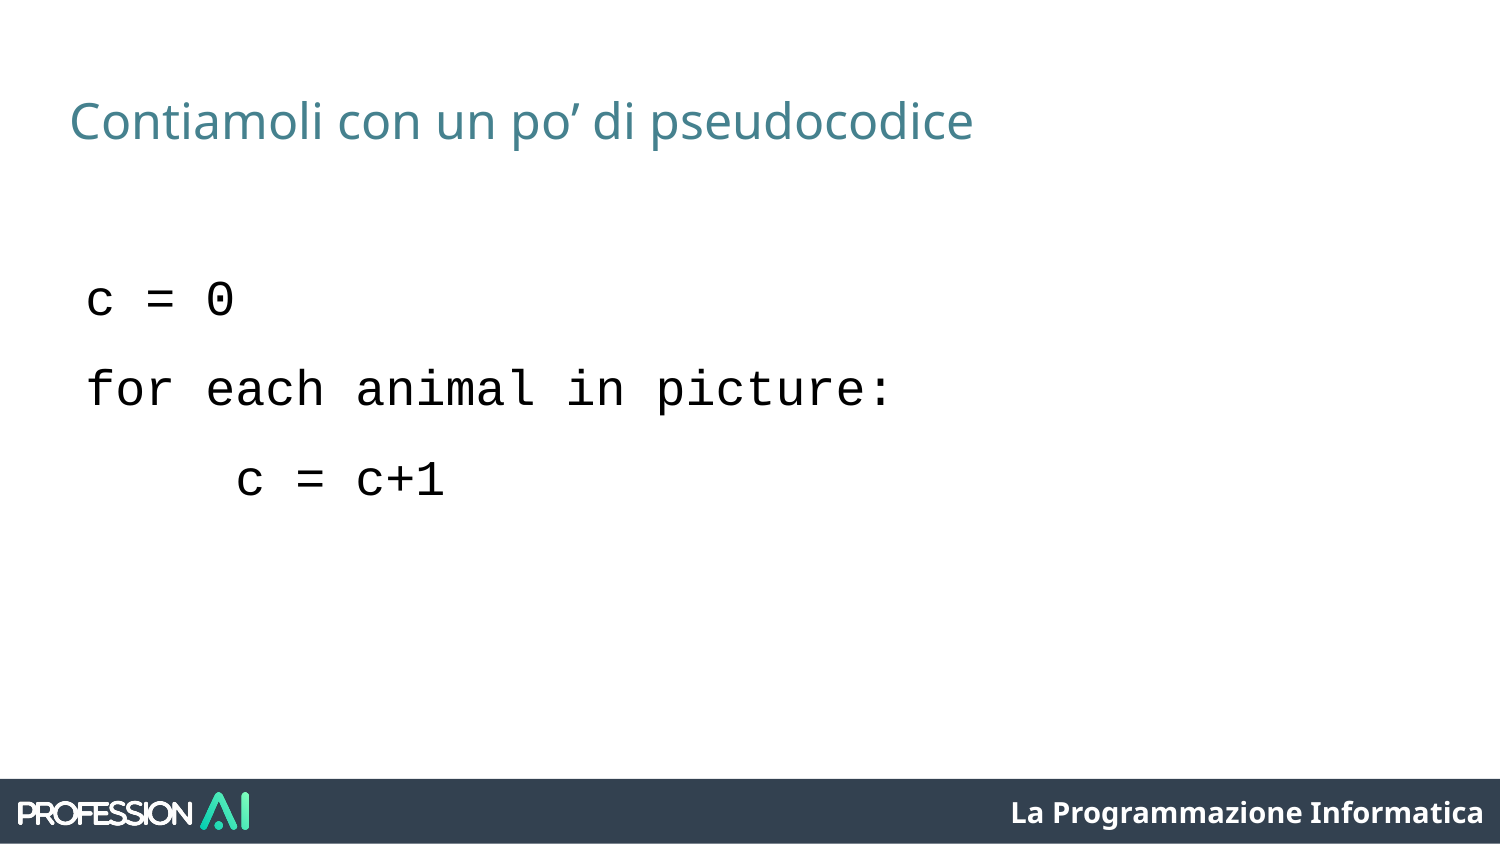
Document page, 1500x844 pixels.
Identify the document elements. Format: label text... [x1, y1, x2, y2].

picture [17, 792, 250, 831]
text_box c = 0 for each animal in picture: c = c+1 [70, 220, 1060, 521]
text_box [0, 778, 749, 844]
text_box Contiamoli con un po’ di pseudocodice [55, 65, 1107, 165]
text_box La Programmazione Informatica [749, 778, 1500, 844]
